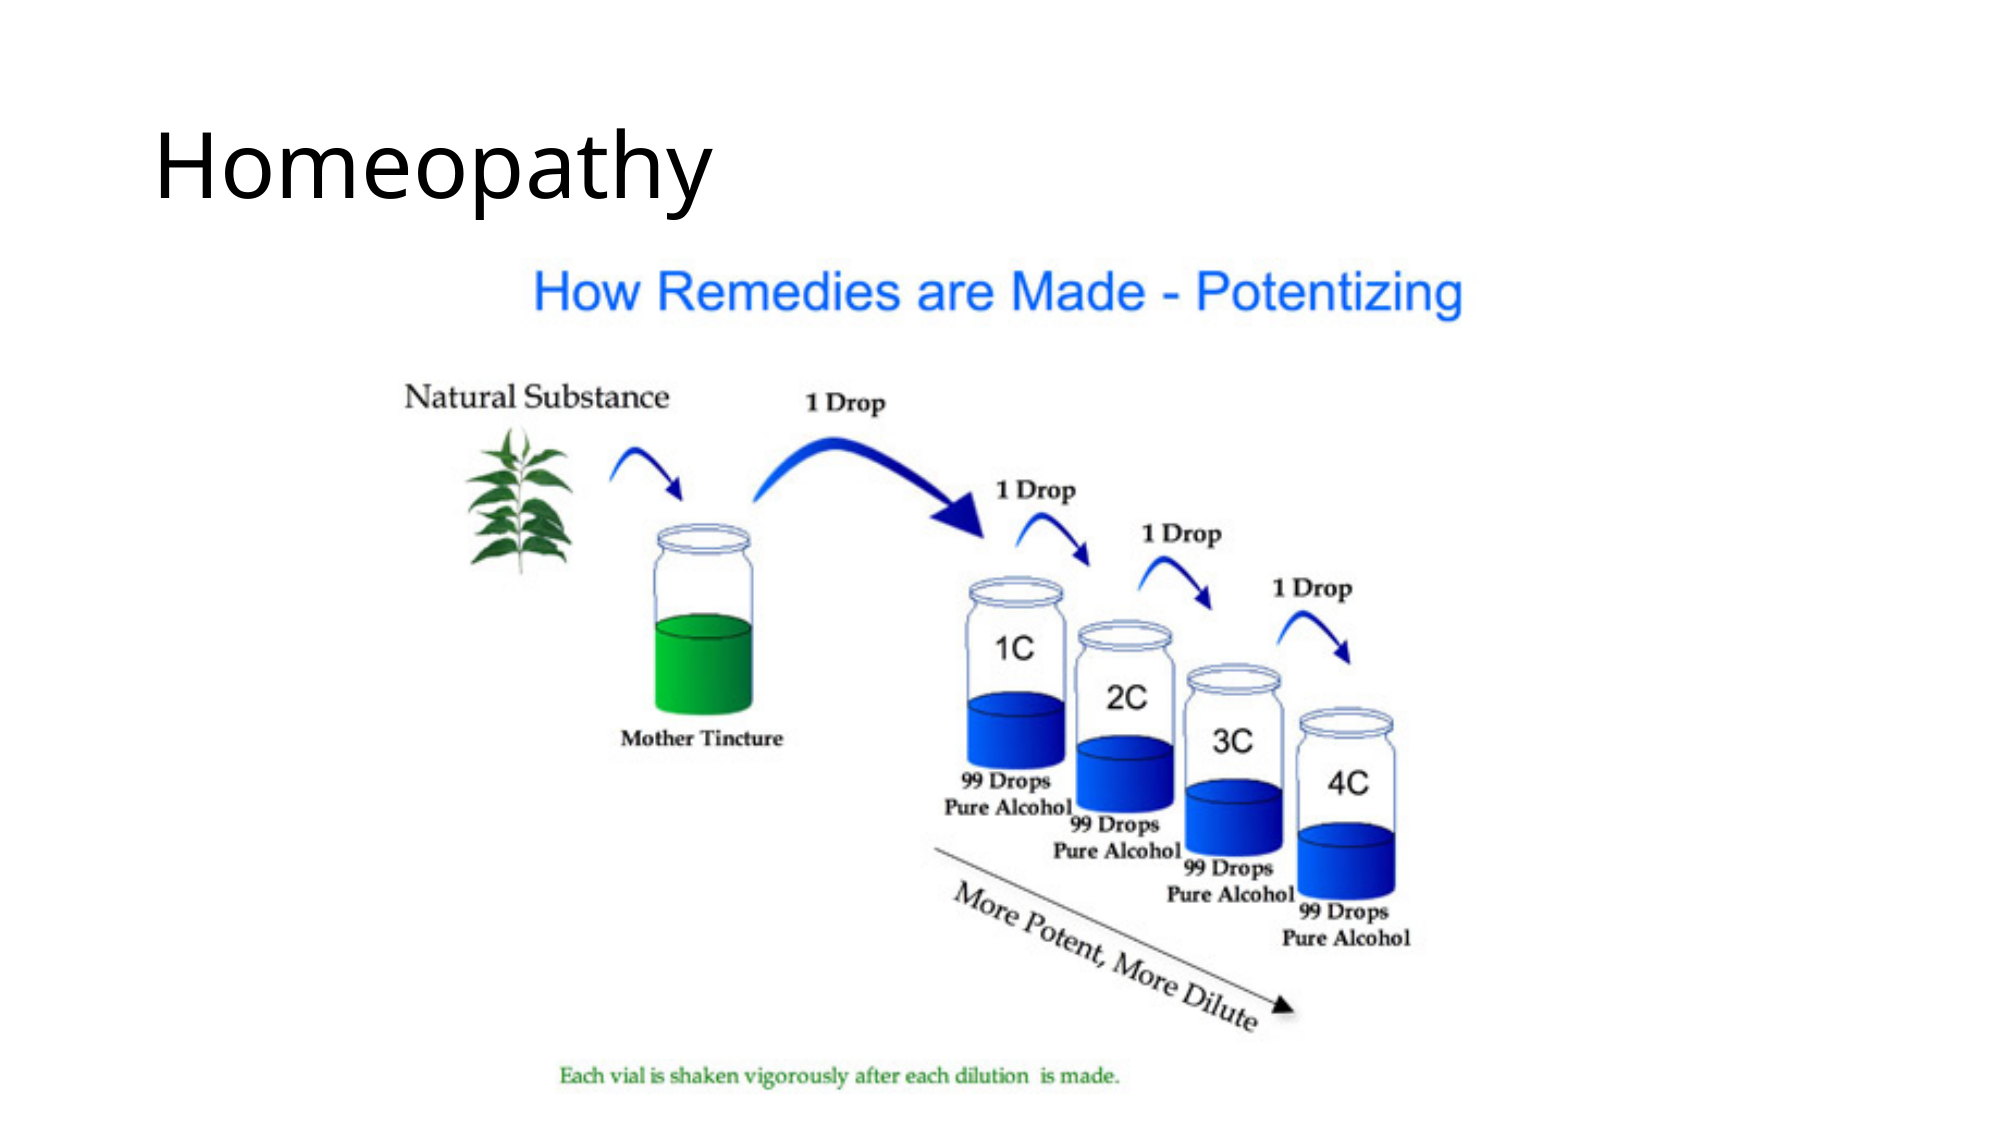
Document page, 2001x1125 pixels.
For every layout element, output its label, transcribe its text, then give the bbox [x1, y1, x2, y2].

picture [347, 250, 1653, 1111]
title Homeopathy [137, 59, 1863, 278]
